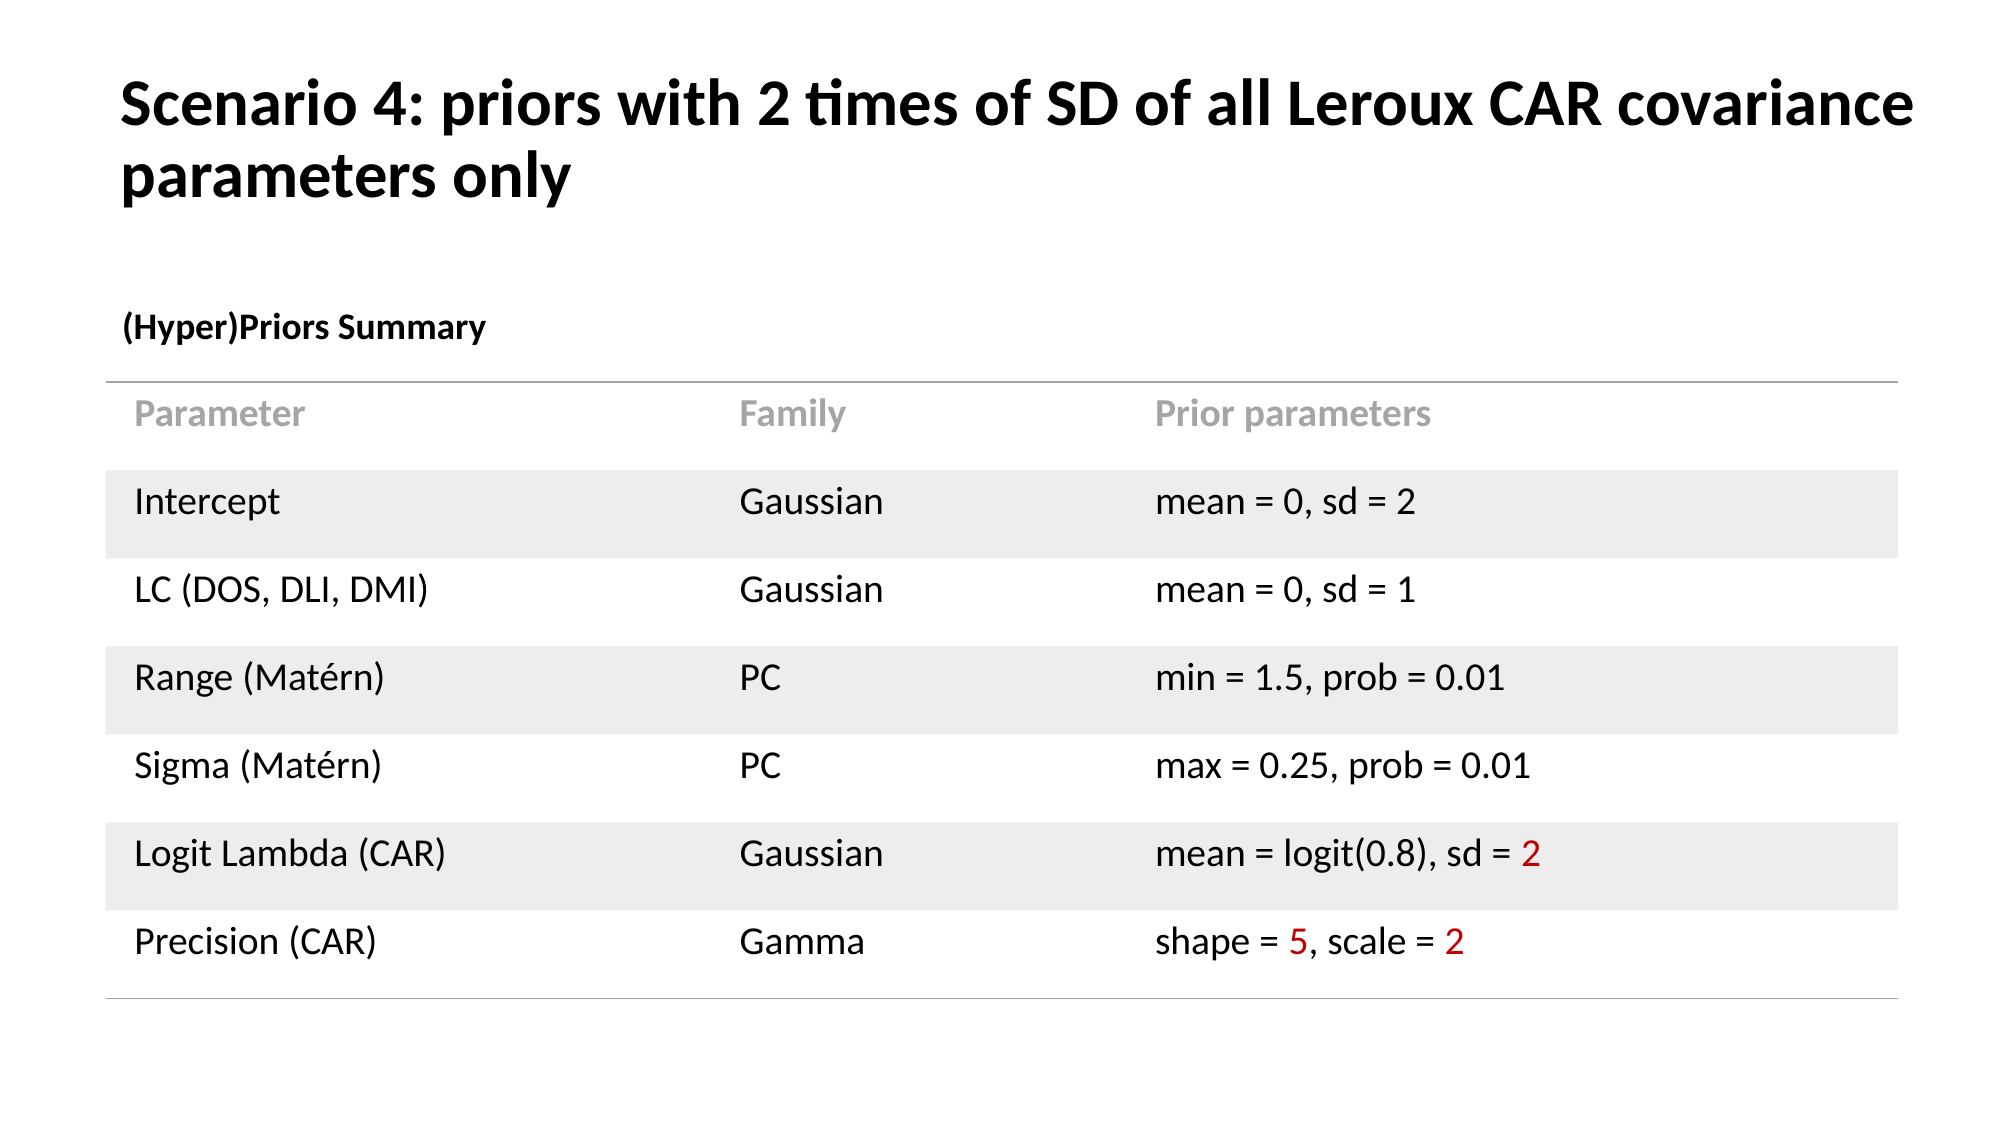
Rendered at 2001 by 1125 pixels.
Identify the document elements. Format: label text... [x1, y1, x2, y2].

table_cell max = 0.25, prob = 0.01 [1126, 734, 1898, 822]
table_header Family [711, 383, 1126, 470]
table_cell Precision (CAR) [106, 910, 711, 998]
table_header Parameter [106, 383, 711, 470]
table_cell mean = 0, sd = 2 [1126, 470, 1898, 558]
table_cell Gamma [711, 910, 1126, 998]
table_cell Gaussian [711, 558, 1126, 646]
table_cell PC [711, 734, 1126, 822]
table_cell min = 1.5, prob = 0.01 [1126, 646, 1898, 734]
table_cell Intercept [106, 470, 711, 558]
table_cell shape = 5, scale = 2 [1126, 910, 1898, 998]
table_cell LC (DOS, DLI, DMI) [106, 558, 711, 646]
text_box (Hyper)Priors Summary [107, 294, 502, 355]
table_cell Gaussian [711, 822, 1126, 910]
table_cell PC [711, 646, 1126, 734]
table_cell mean = logit(0.8), sd = 2 [1126, 822, 1898, 910]
table_cell Logit Lambda (CAR) [106, 822, 711, 910]
table_cell mean = 0, sd = 1 [1126, 558, 1898, 646]
table_cell Gaussian [711, 470, 1126, 558]
table_cell Range (Matérn) [106, 646, 711, 734]
table_header Prior parameters [1126, 383, 1898, 470]
table_cell Sigma (Matérn) [106, 734, 711, 822]
title Scenario 4: priors with 2 times of SD of all Leroux CAR covariance parameters only [105, 59, 1948, 220]
